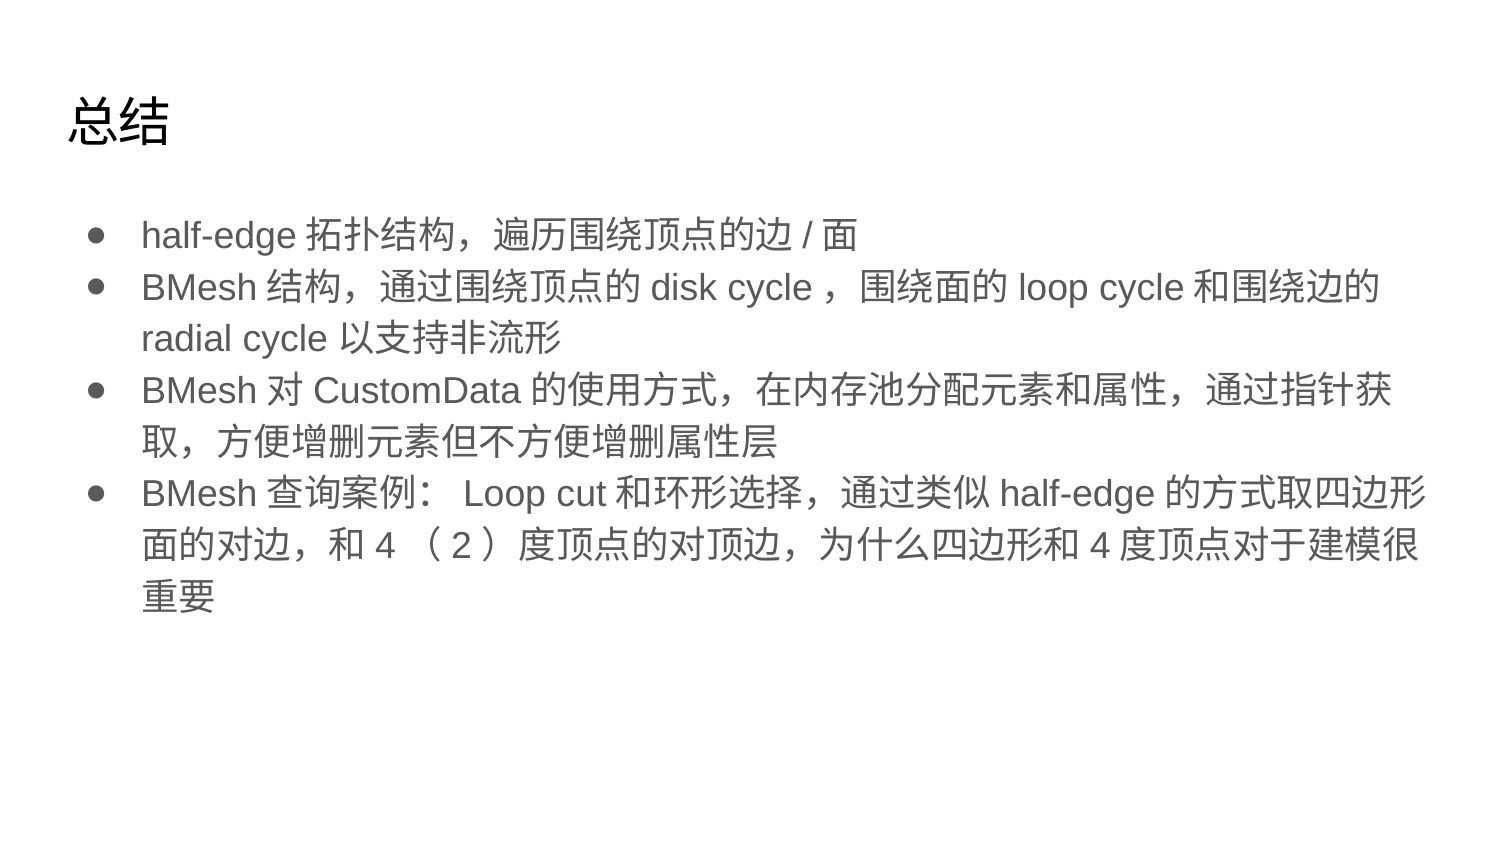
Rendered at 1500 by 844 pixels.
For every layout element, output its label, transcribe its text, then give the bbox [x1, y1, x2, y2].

list half-edge拓扑结构，遍历围绕顶点的边/面 BMesh结构，通过围绕顶点的disk cycle，围绕面的loop cycle和围绕边的radial cycle以支持非流形 BMesh对CustomData的使用方式，在内存池分配元素和属性，通过指针获取，方便增删元素但不方便增删属性层 BMesh查询案例：Loop cut和环形选择，通过类似half-edge的方式取四边形面的对边，和4（2）度顶点的对顶边，为什么四边形和4度顶点对于建模很重要 [51, 189, 1449, 750]
title 总结 [51, 72, 1449, 167]
